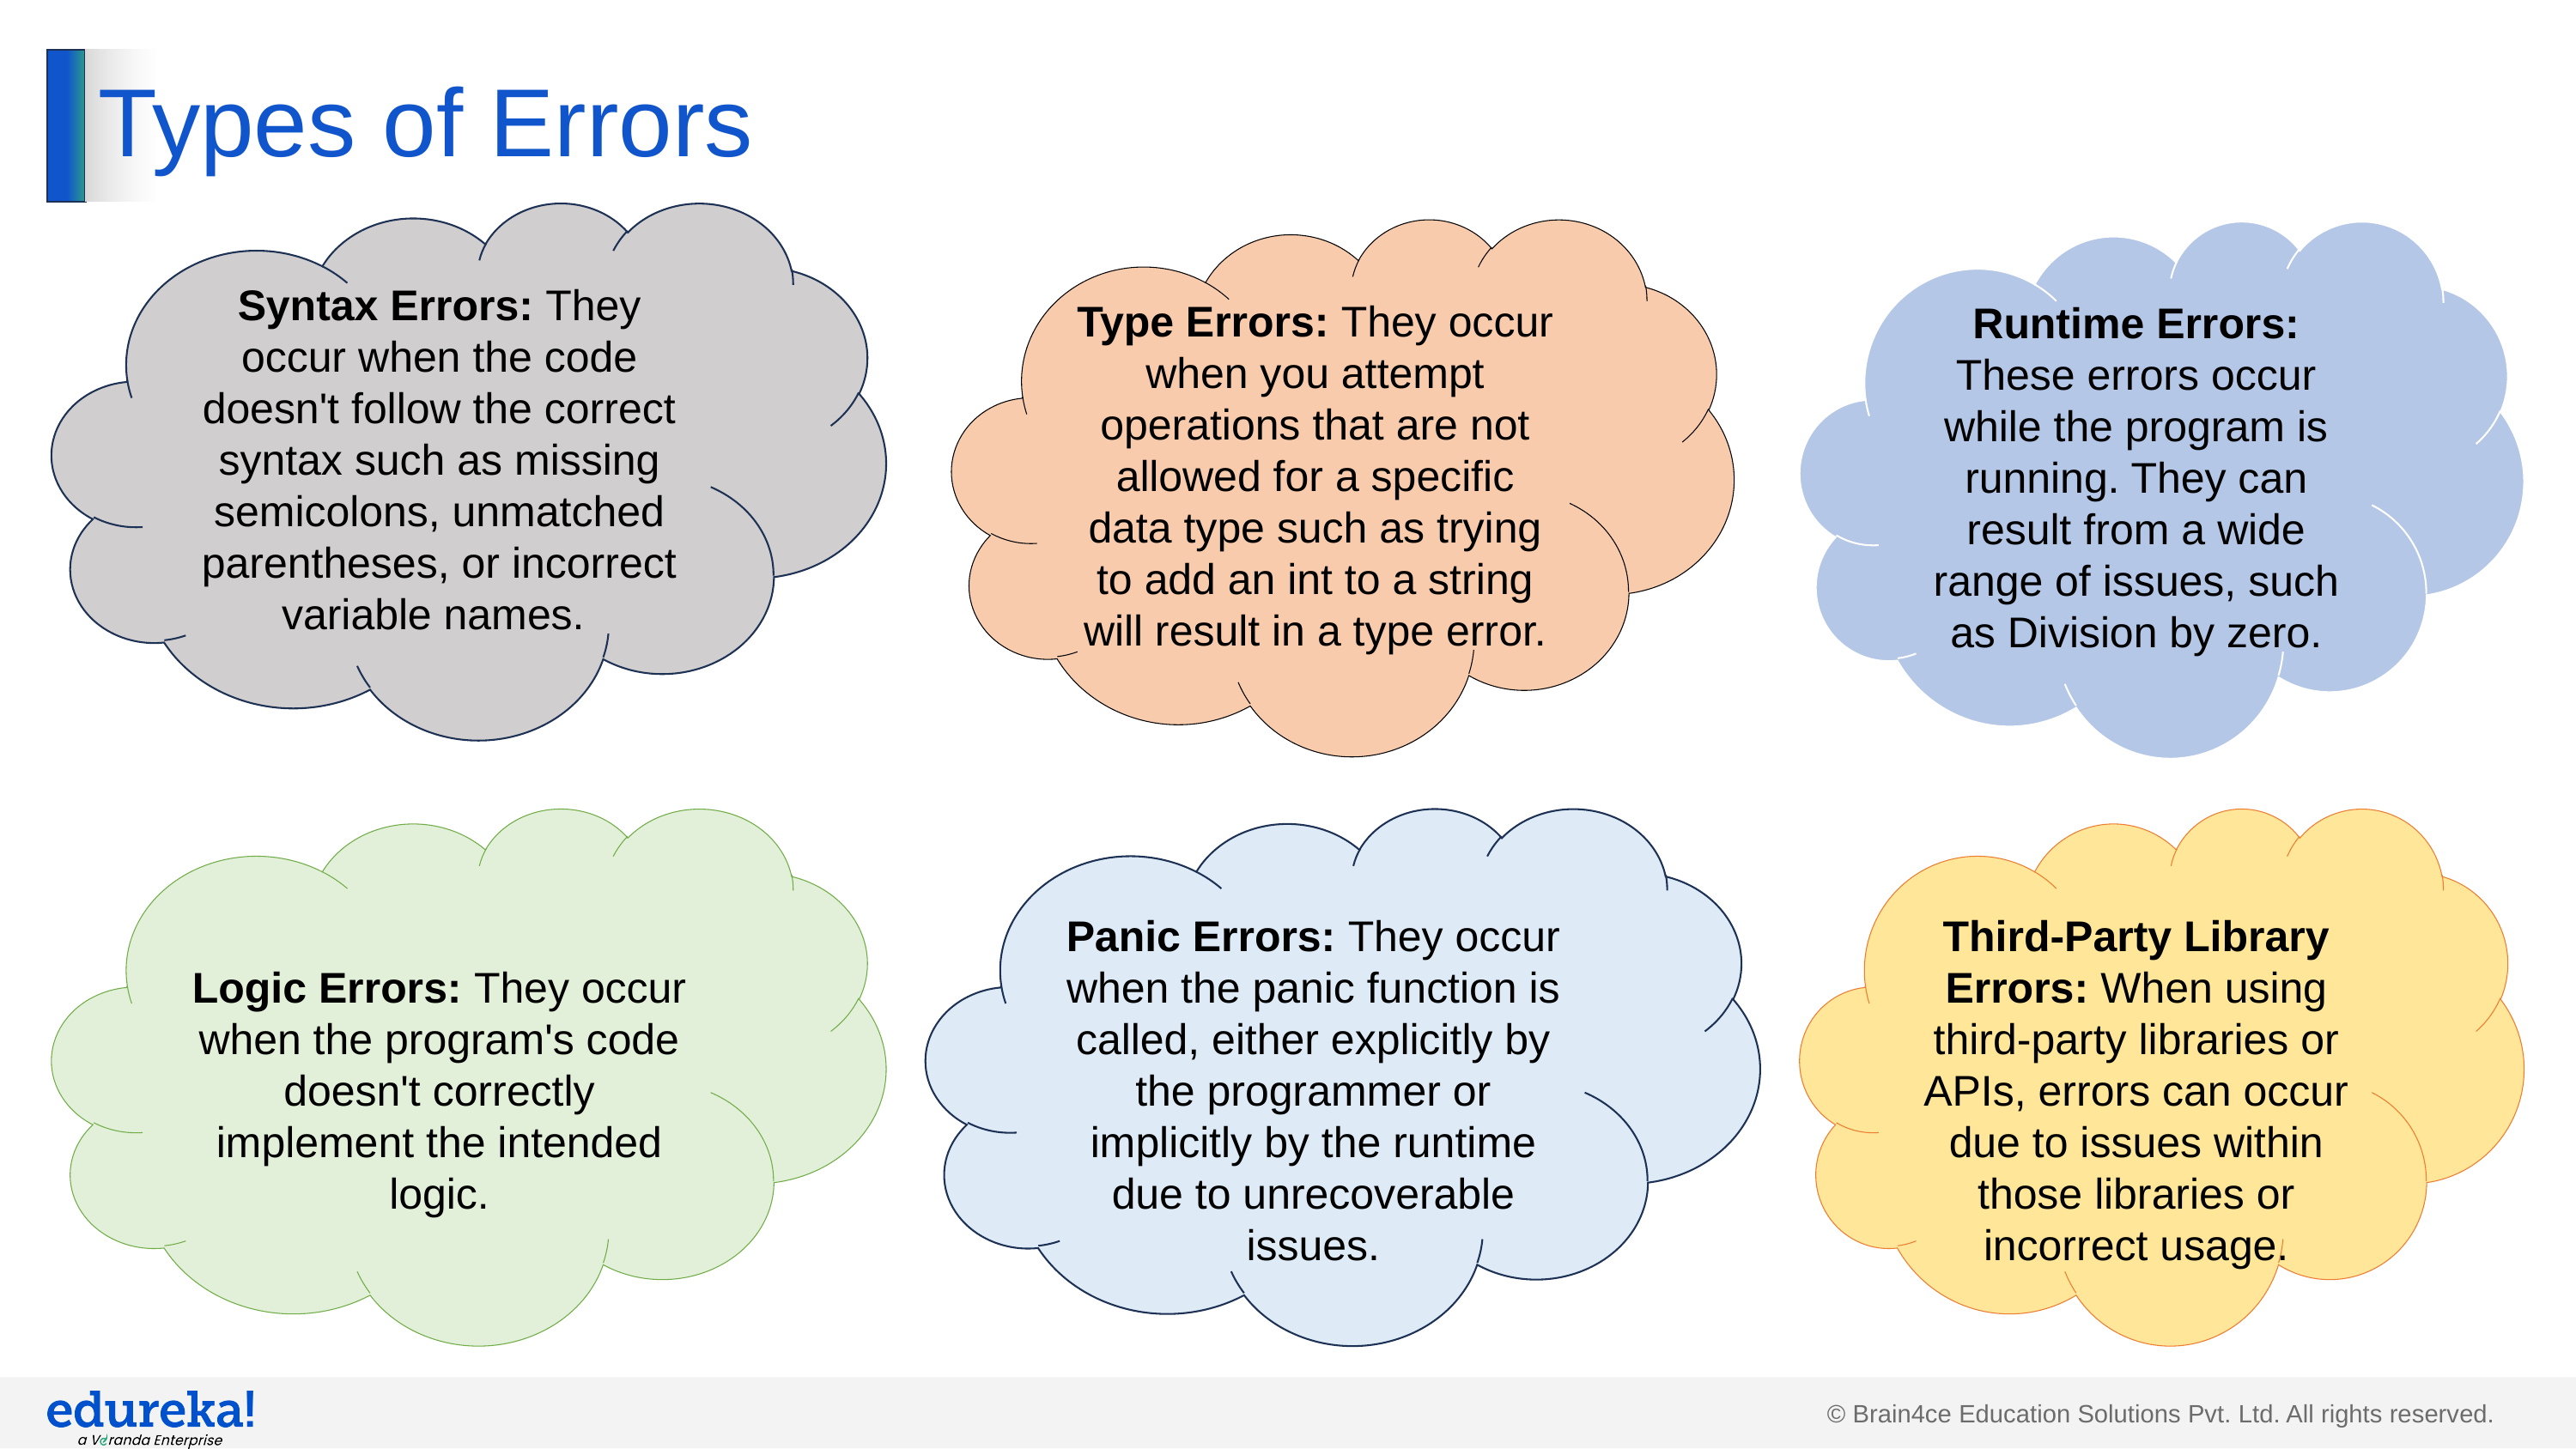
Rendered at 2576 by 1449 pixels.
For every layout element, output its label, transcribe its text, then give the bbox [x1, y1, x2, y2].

text_box Third-Party Library Errors: When using third-party libraries or APIs, errors can occur due to issues within those libraries or incorrect usage. [1799, 808, 2525, 1347]
text_box Runtime Errors: These errors occur while the program is running. They can result from a wide range of issues, such as Division by zero. [1798, 221, 2525, 760]
picture [47, 1391, 253, 1449]
title Types of Errors [85, 49, 2491, 202]
text_box Logic Errors: They occur when the program's code doesn't correctly implement the intended logic. [51, 808, 887, 1347]
text_box Type Errors: They occur when you attempt operations that are not allowed for a specific data type such as trying to add an int to a string will result in a type error. [951, 219, 1735, 758]
text_box Panic Errors: They occur when the panic function is called, either explicitly by the programmer or implicitly by the runtime due to unrecoverable issues. [924, 808, 1761, 1348]
text_box Syntax Errors: They occur when the code doesn't follow the correct syntax such as missing semicolons, unmatched parentheses, or incorrect variable names. [50, 203, 888, 742]
